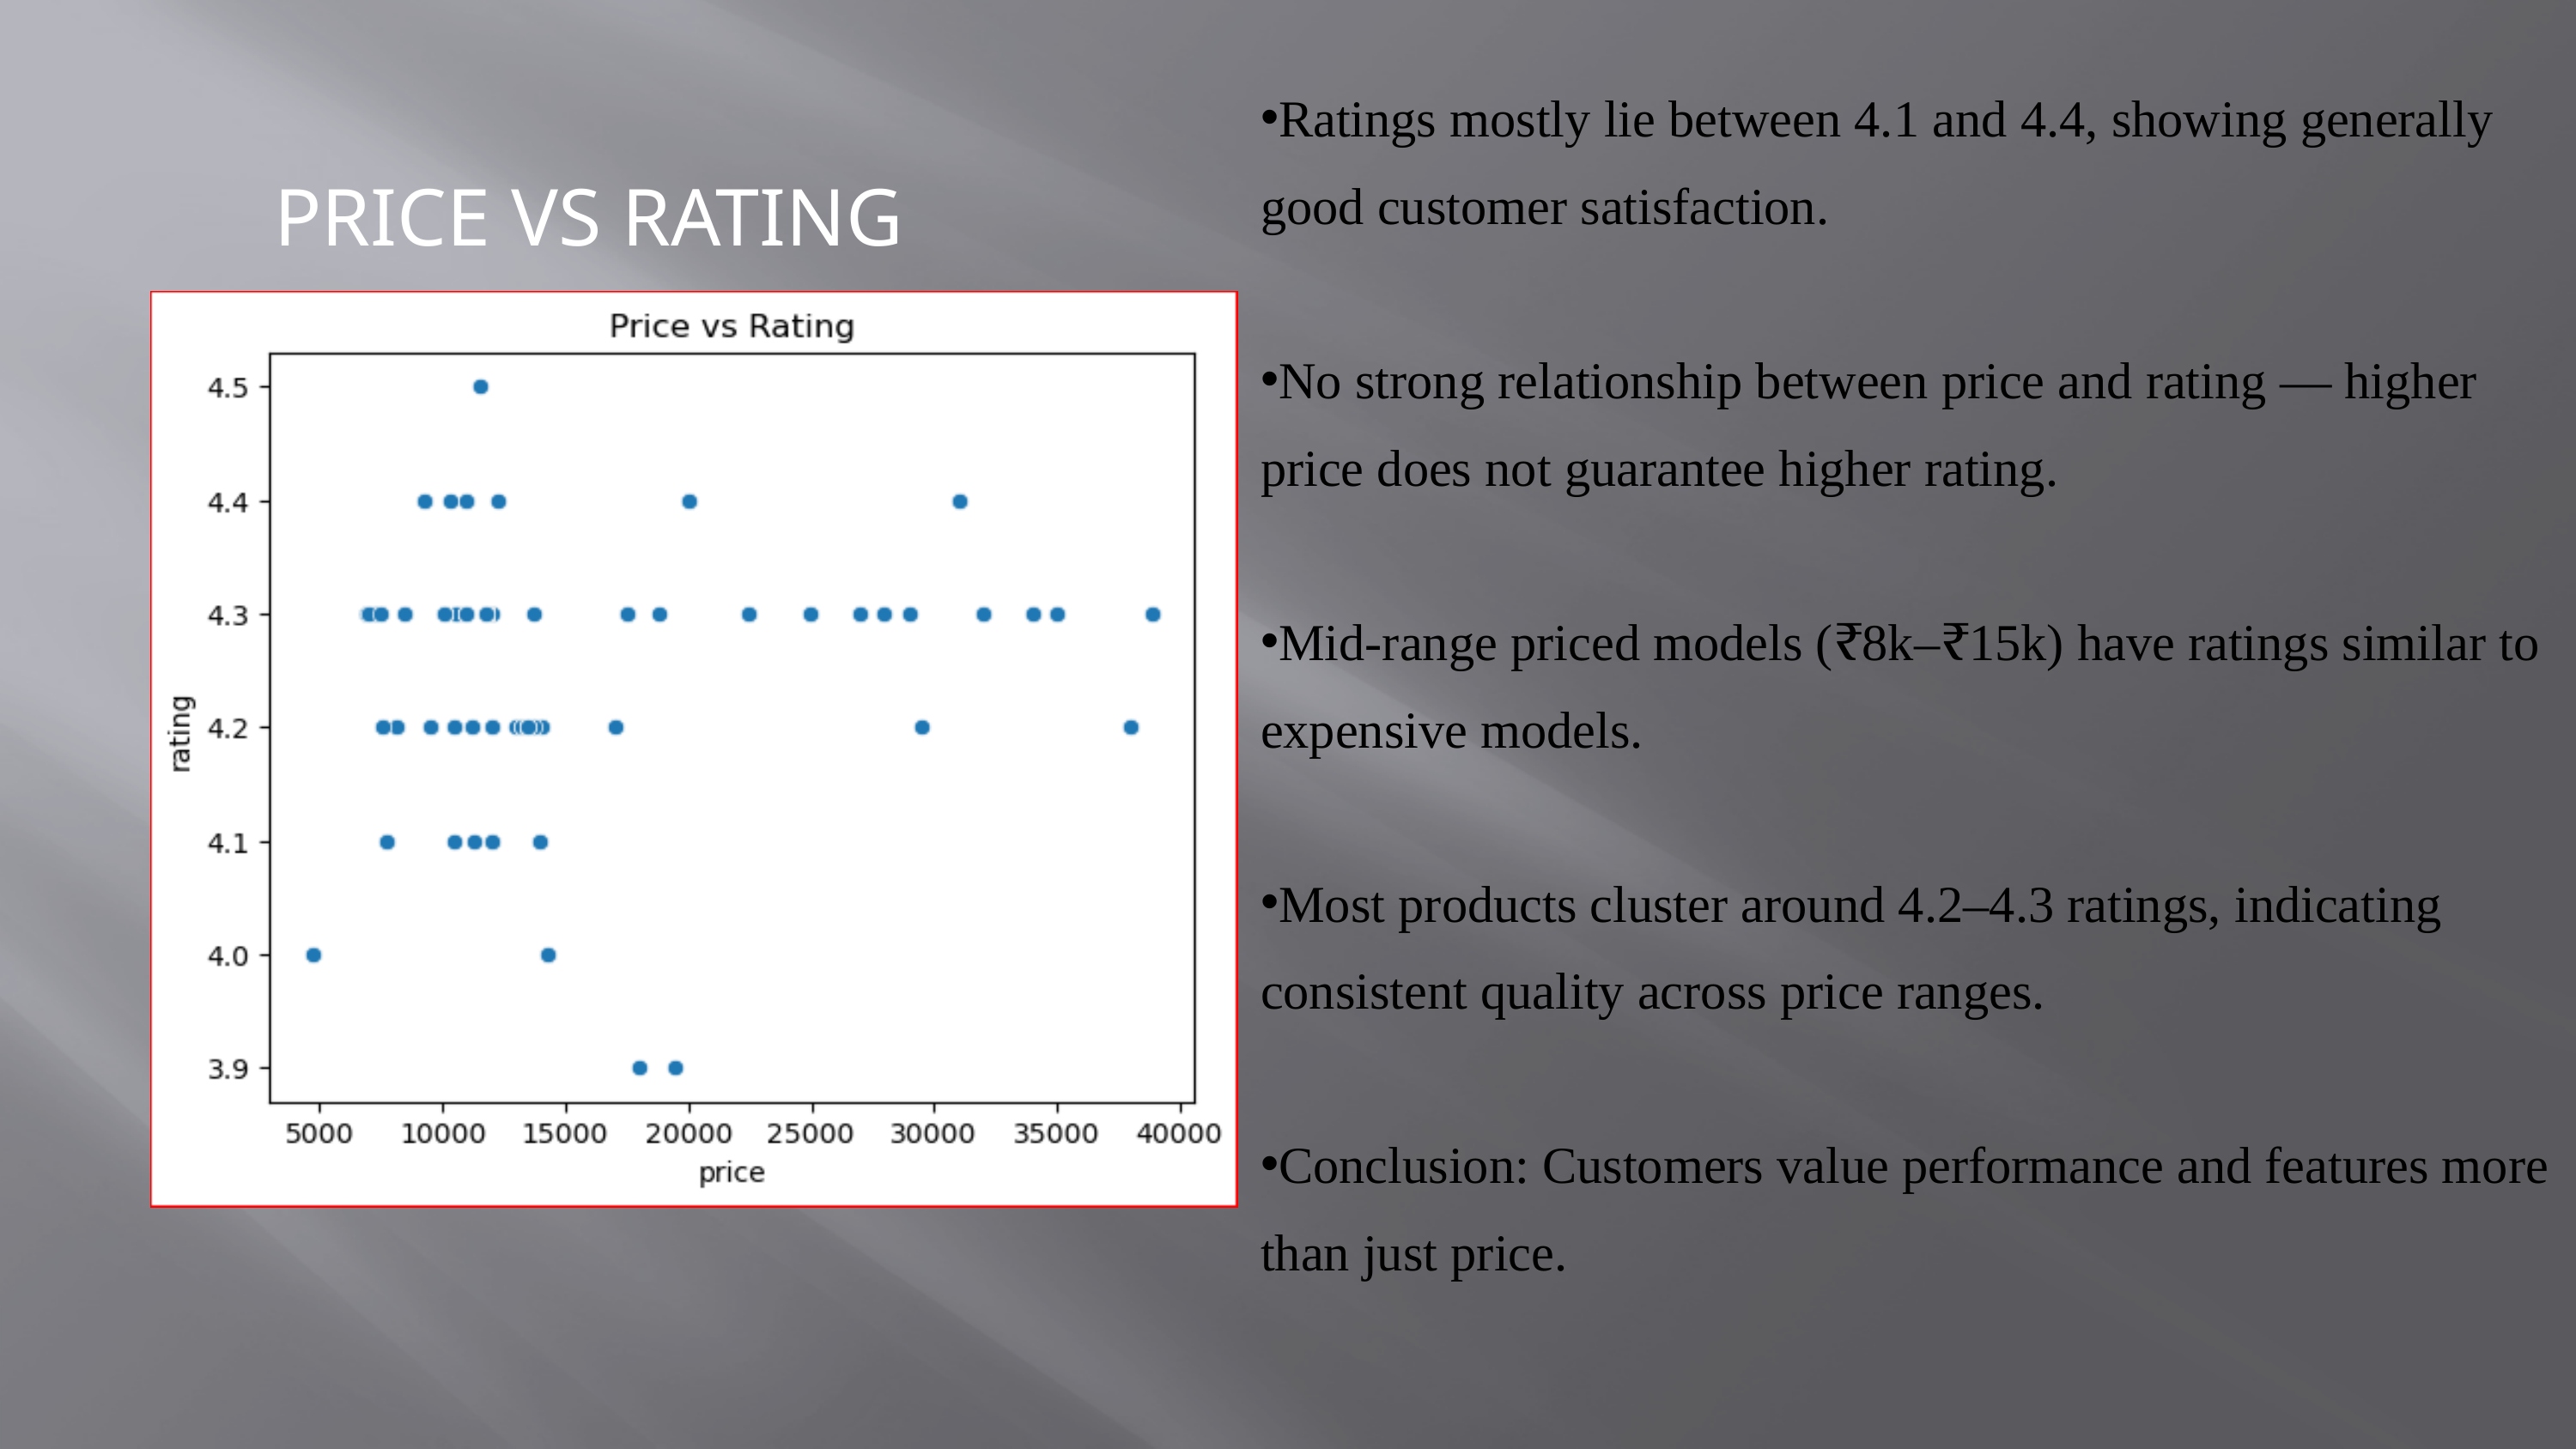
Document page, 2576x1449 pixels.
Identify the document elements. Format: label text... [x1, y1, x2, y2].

picture [150, 291, 1238, 1208]
text_box PRICE VS RATING [261, 161, 917, 269]
text_box Ratings mostly lie between 4.1 and 4.4, showing generally good customer satisfaction. No strong relationship between price and rating — higher price does not guarantee higher rating. Mid-range priced models (₹8k–₹15k) have ratings similar to expensive models. Most products cluster around 4.2–4.3 ratings, indicating consistent quality across price ranges. Conclusion: Customers value performance and features more than just price. [1248, 54, 2576, 1288]
